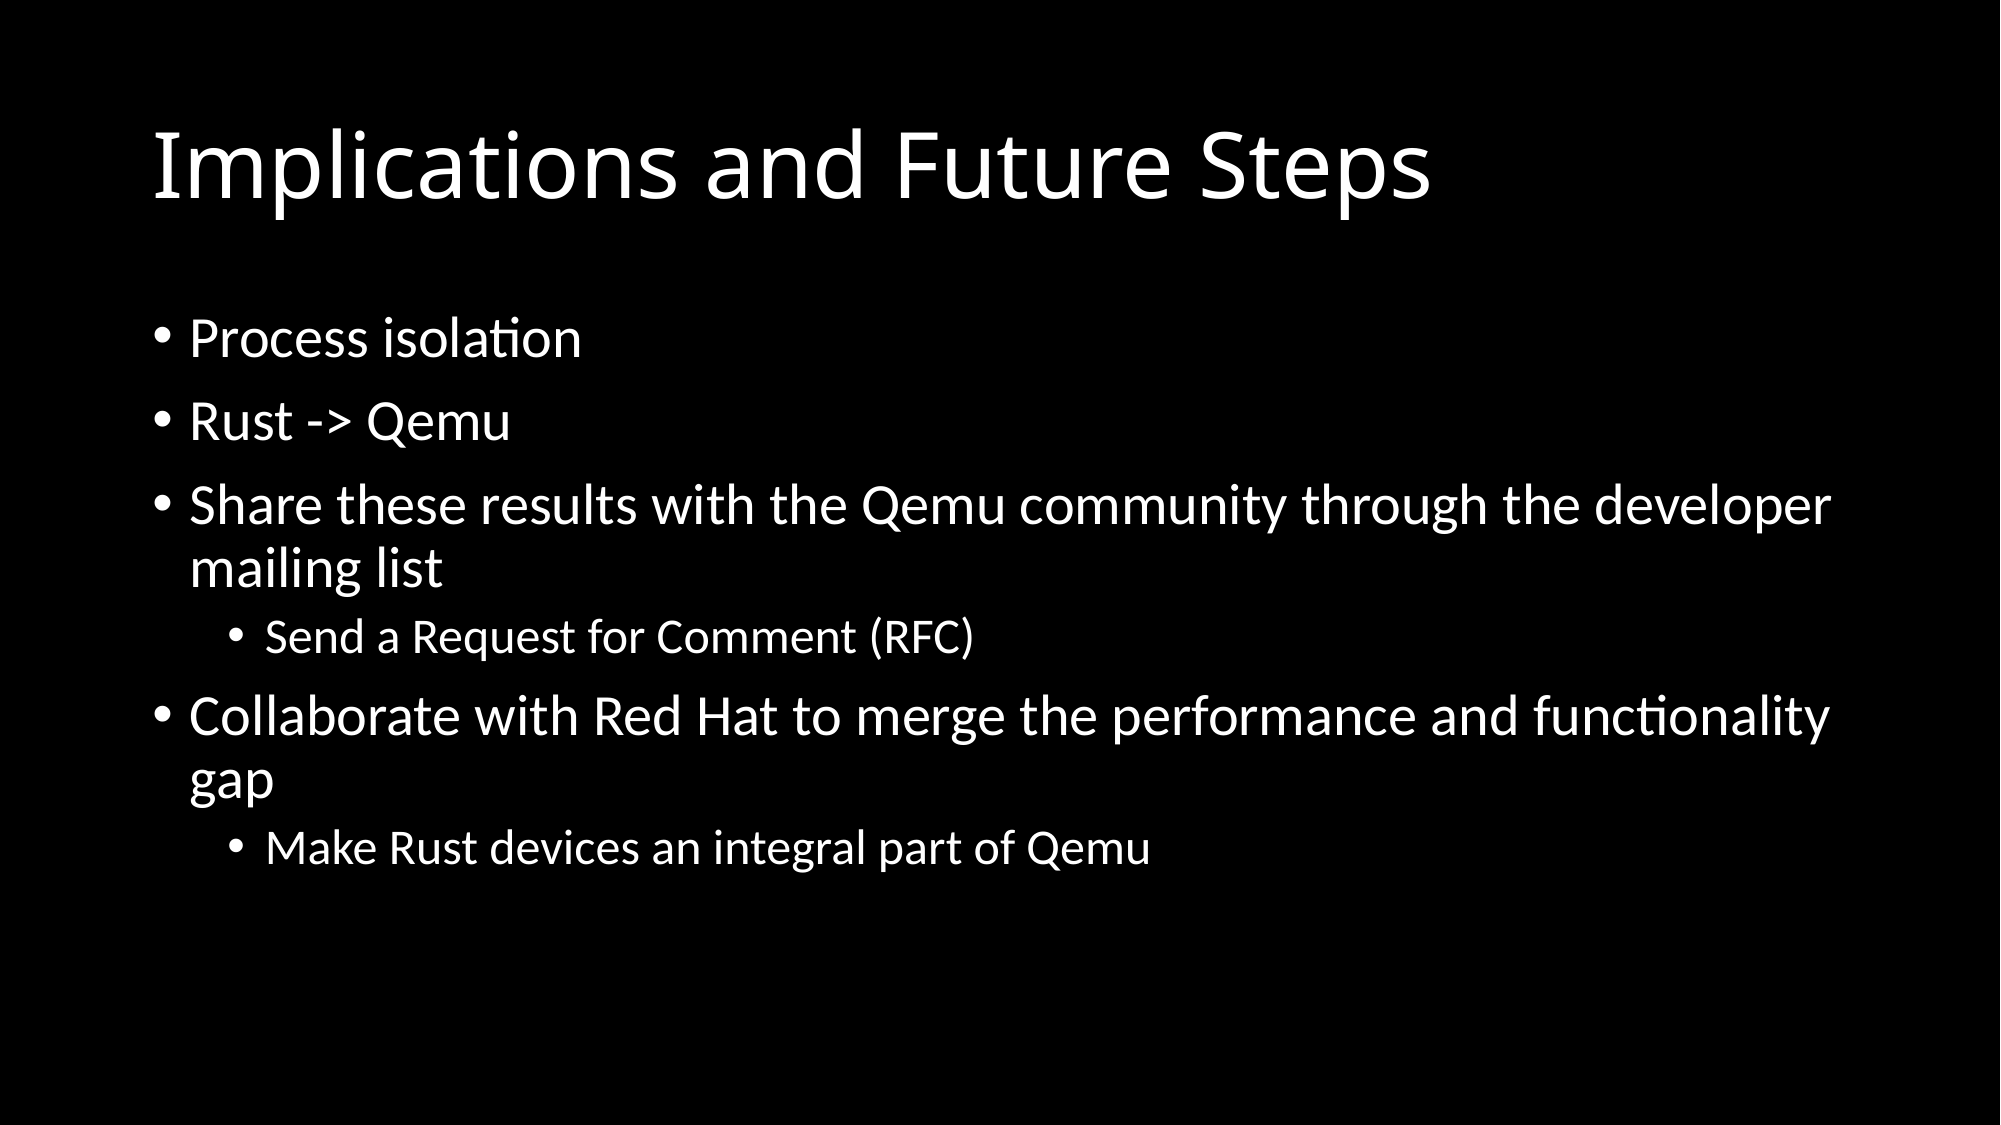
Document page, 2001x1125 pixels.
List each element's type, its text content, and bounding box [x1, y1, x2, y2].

list Process isolation Rust -> Qemu Share these results with the Qemu community through the developer mailing list Send a Request for Comment (RFC) Collaborate with Red Hat to merge the performance and functionality gap Make Rust devices an integral part of Qemu [137, 299, 1863, 1014]
title Implications and Future Steps [137, 59, 1863, 278]
